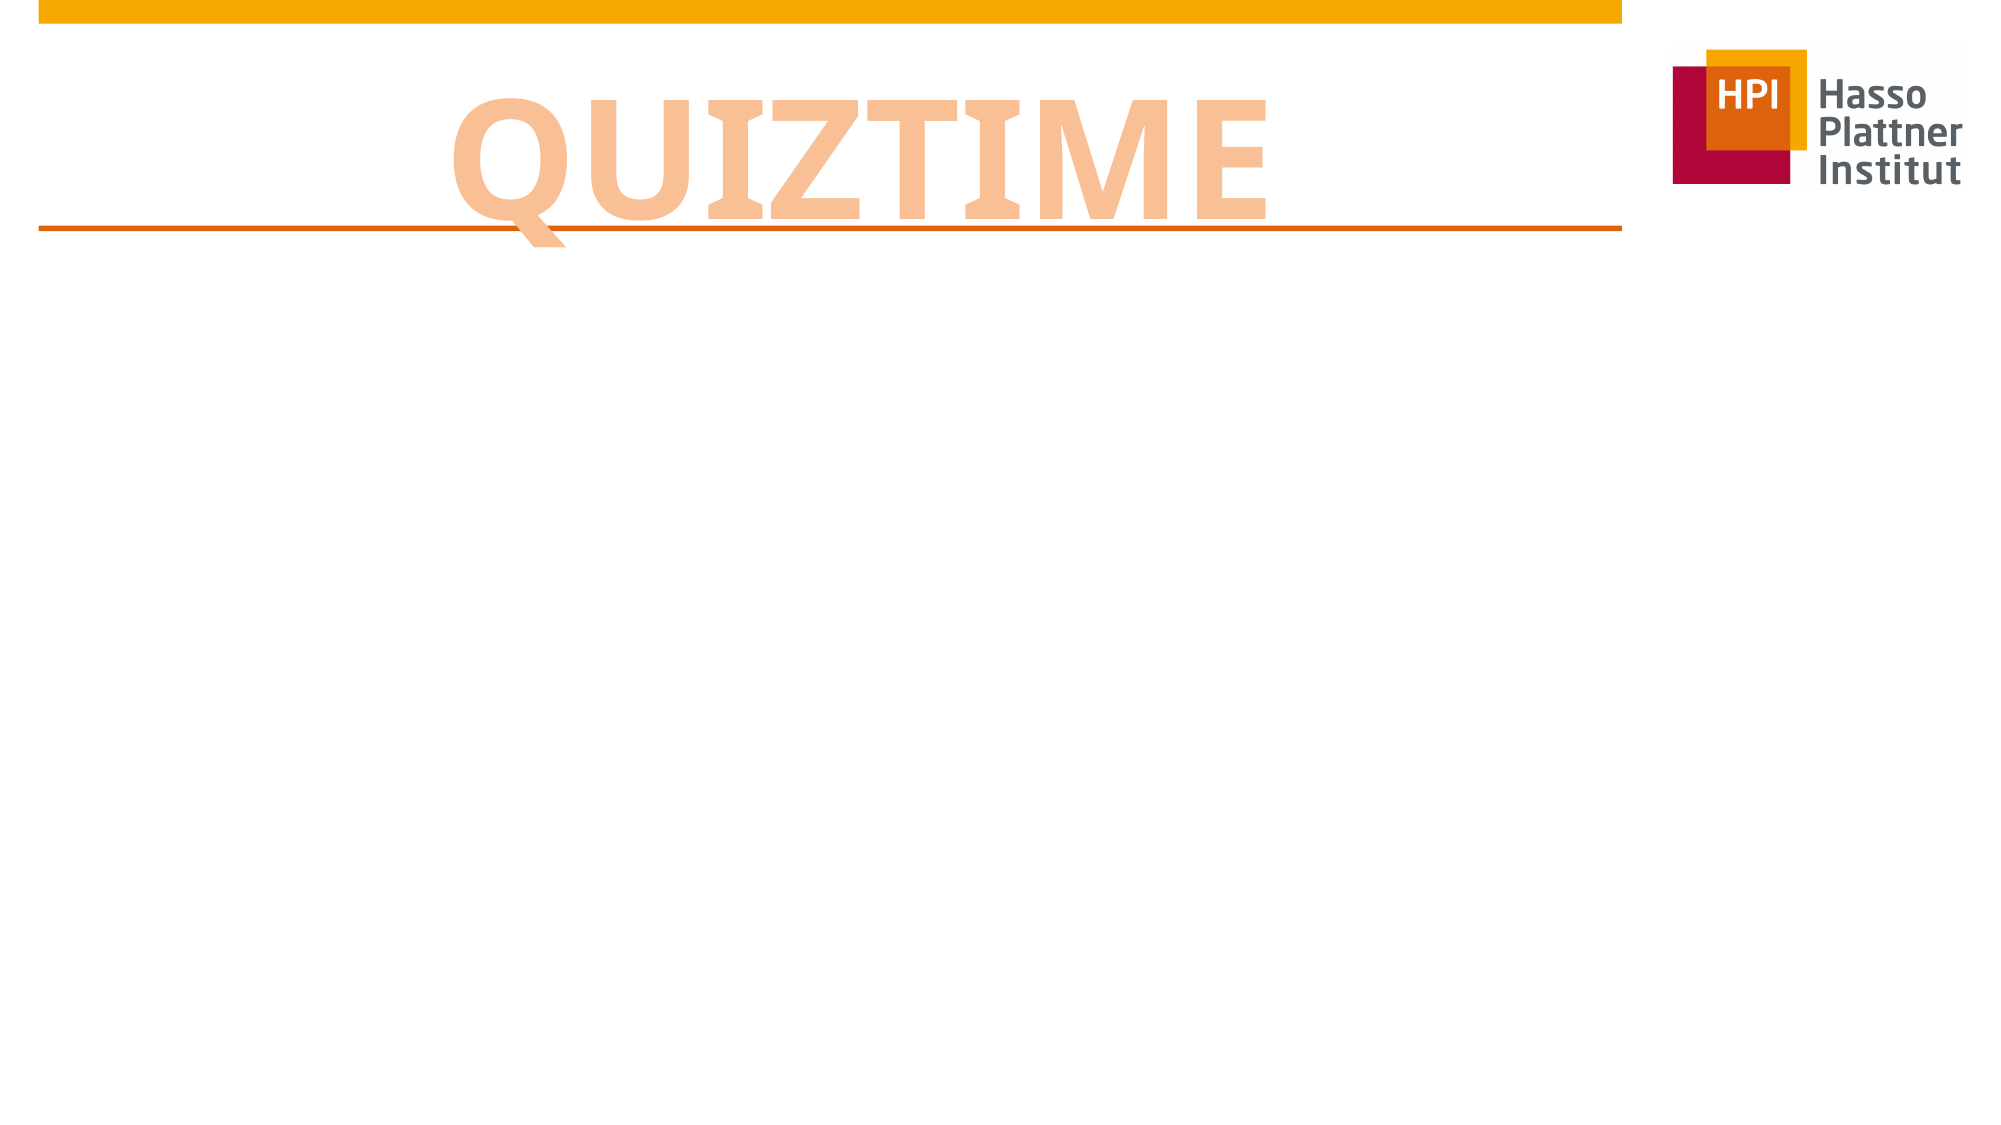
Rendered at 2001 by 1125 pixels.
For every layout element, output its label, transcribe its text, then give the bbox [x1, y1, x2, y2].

picture [1669, 44, 1969, 189]
text_box QUIZTIME [429, 45, 1292, 261]
